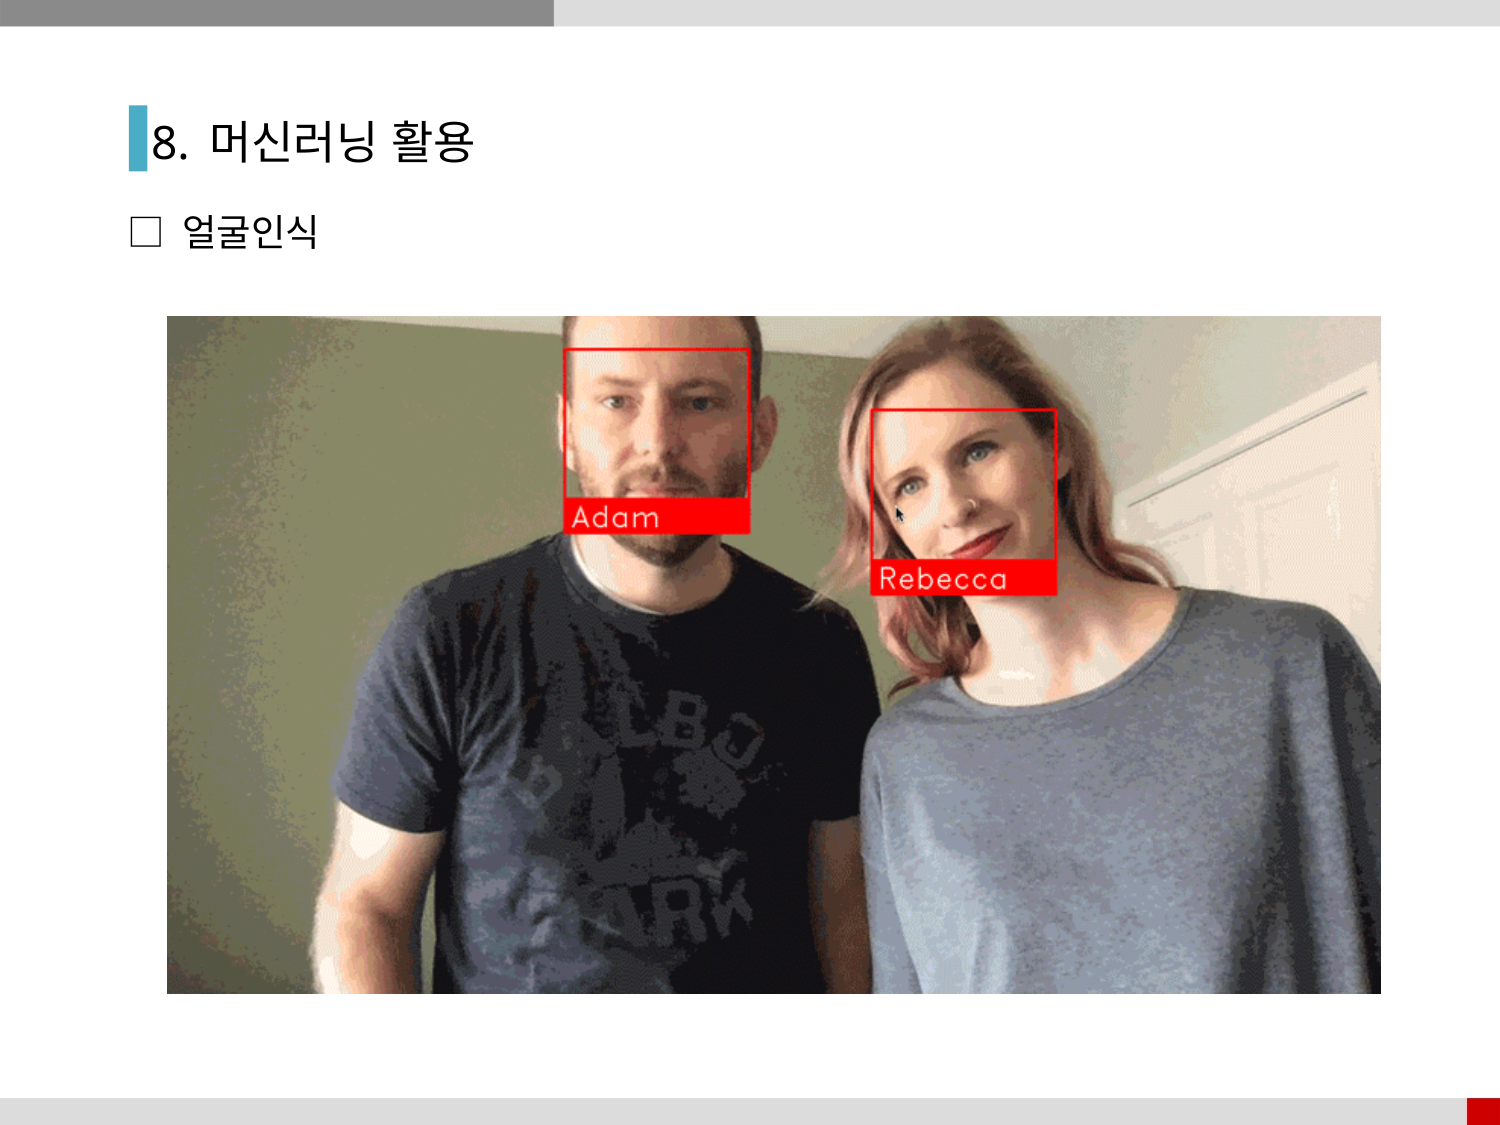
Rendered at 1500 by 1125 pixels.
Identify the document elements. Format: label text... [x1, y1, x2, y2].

picture [0, 0, 1500, 1125]
text_box 8. 머신러닝 활용 [112, 105, 1404, 176]
text_box □ 얼굴인식 [112, 201, 1475, 307]
